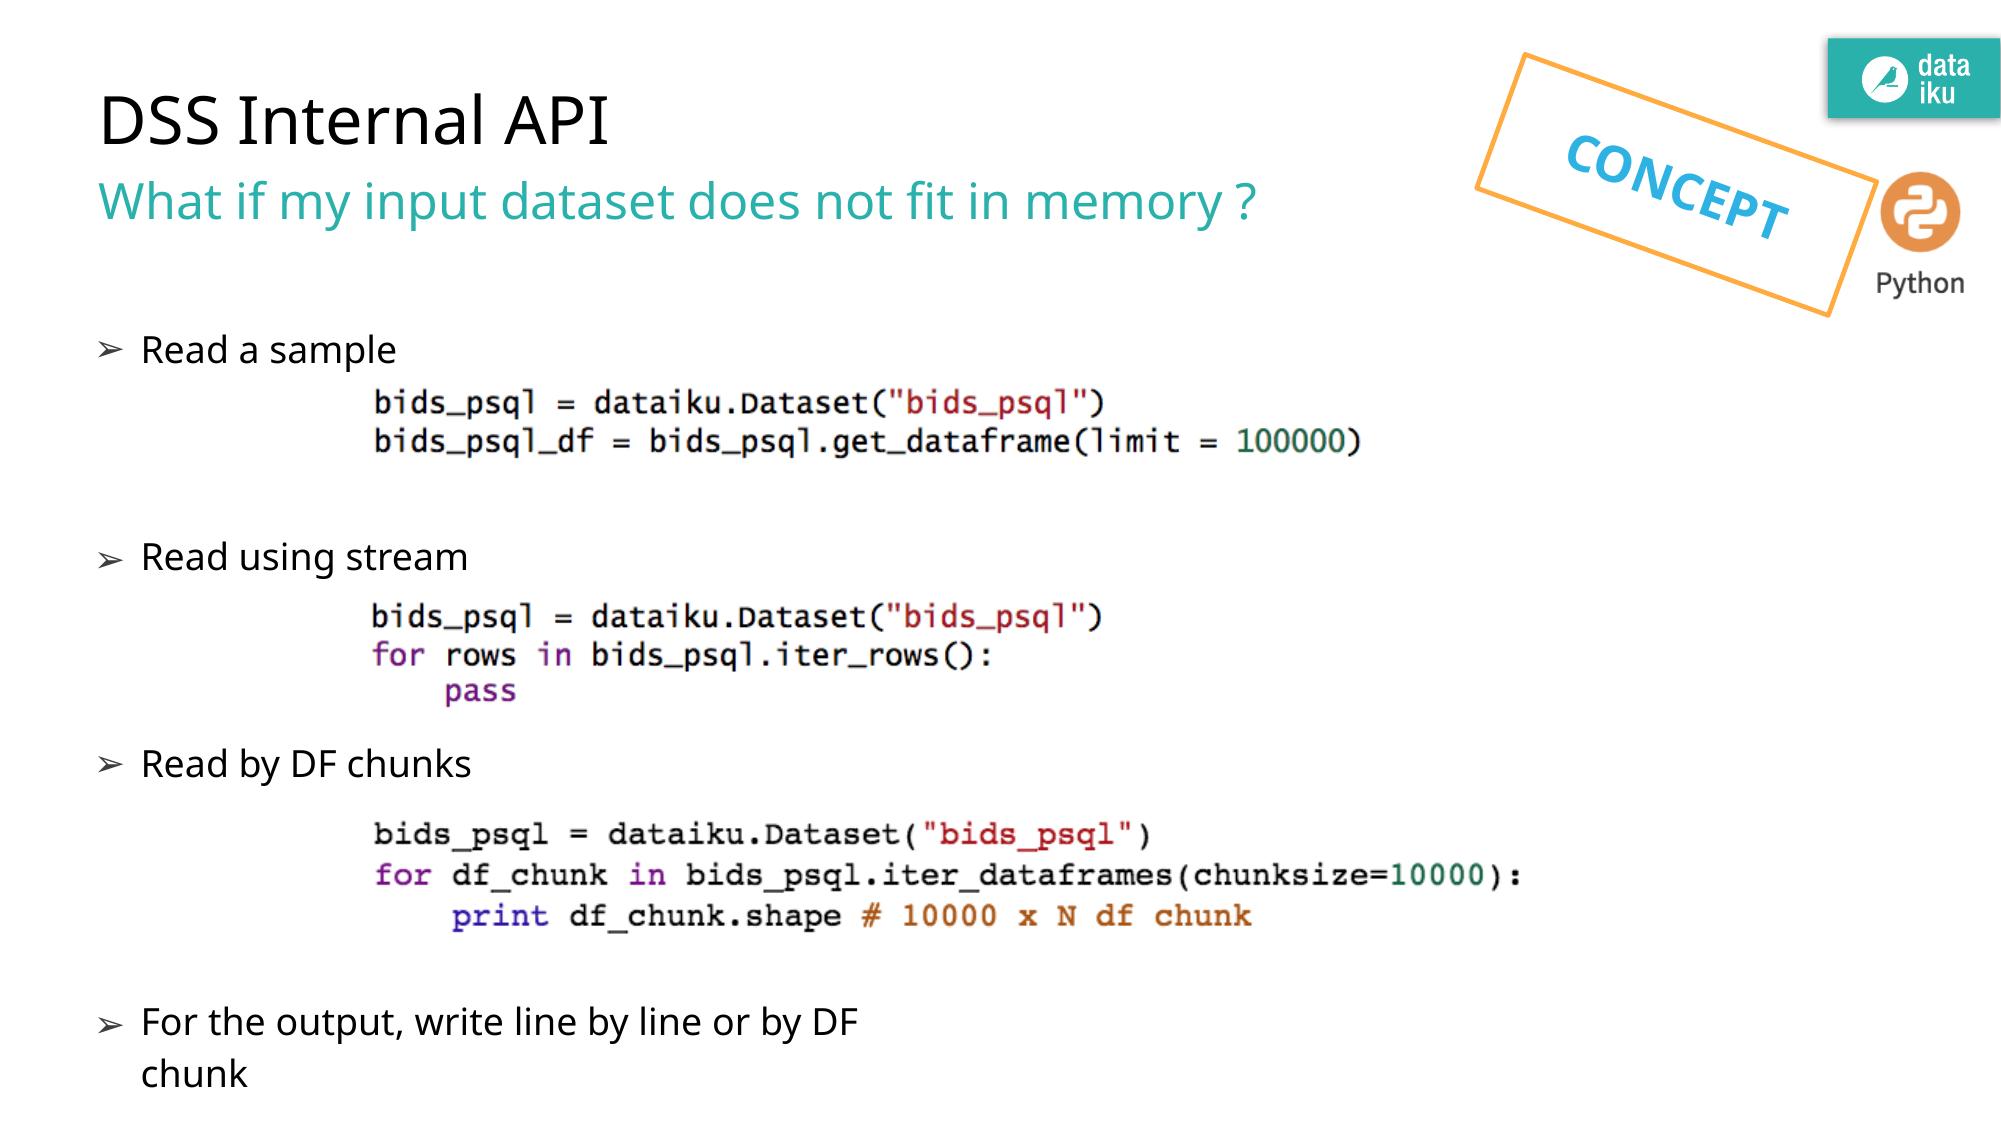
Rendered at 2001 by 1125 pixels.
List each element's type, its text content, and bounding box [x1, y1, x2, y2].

title What if my input dataset does not fit in memory ? [78, 149, 1650, 252]
title DSS Internal API [78, 78, 1516, 149]
picture [362, 386, 1385, 482]
title DSS Internal API [1594, 78, 1922, 149]
list Read a sample Read using stream Read by DF chunks For the output, write line by line or by DF chunk [78, 266, 981, 962]
picture [1840, 149, 1986, 309]
picture [362, 595, 1139, 723]
picture [362, 794, 1544, 948]
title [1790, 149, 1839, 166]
text_box CONCEPT [1476, 54, 1835, 316]
